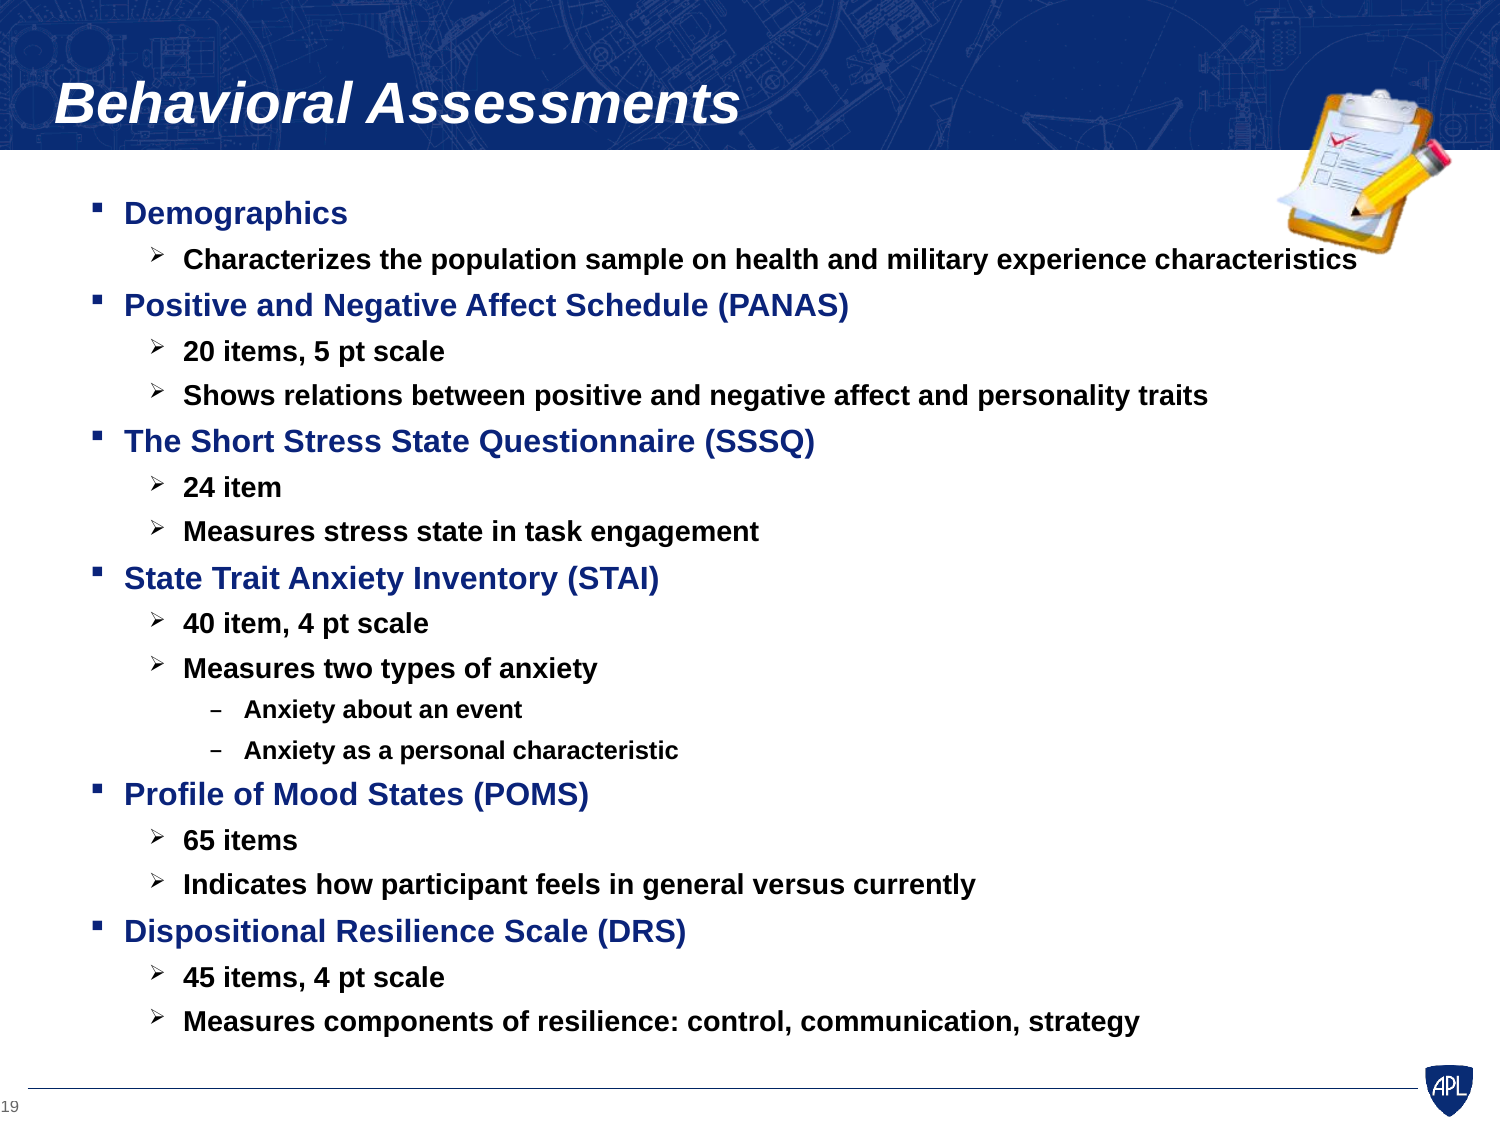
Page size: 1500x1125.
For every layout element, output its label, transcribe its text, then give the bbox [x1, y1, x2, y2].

picture [1419, 1059, 1479, 1121]
list Demographics Characterizes the population sample on health and military experience characteristics Positive and Negative Affect Schedule (PANAS) 20 items, 5 pt scale Shows relations between positive and negative affect and personality traits The Short Stress State Questionnaire (SSSQ) 24 item Measures stress state in task engagement State Trait Anxiety Inventory (STAI) 40 item, 4 pt scale Measures two types of anxiety Anxiety about an event Anxiety as a personal characteristic Profile of Mood States (POMS) 65 items Indicates how participant feels in general versus currently Dispositional Resilience Scale (DRS) 45 items, 4 pt scale Measures components of resilience: control, communication, strategy [75, 184, 1425, 1048]
picture [0, 0, 1500, 277]
title Behavioral Assessments [39, 11, 1478, 144]
